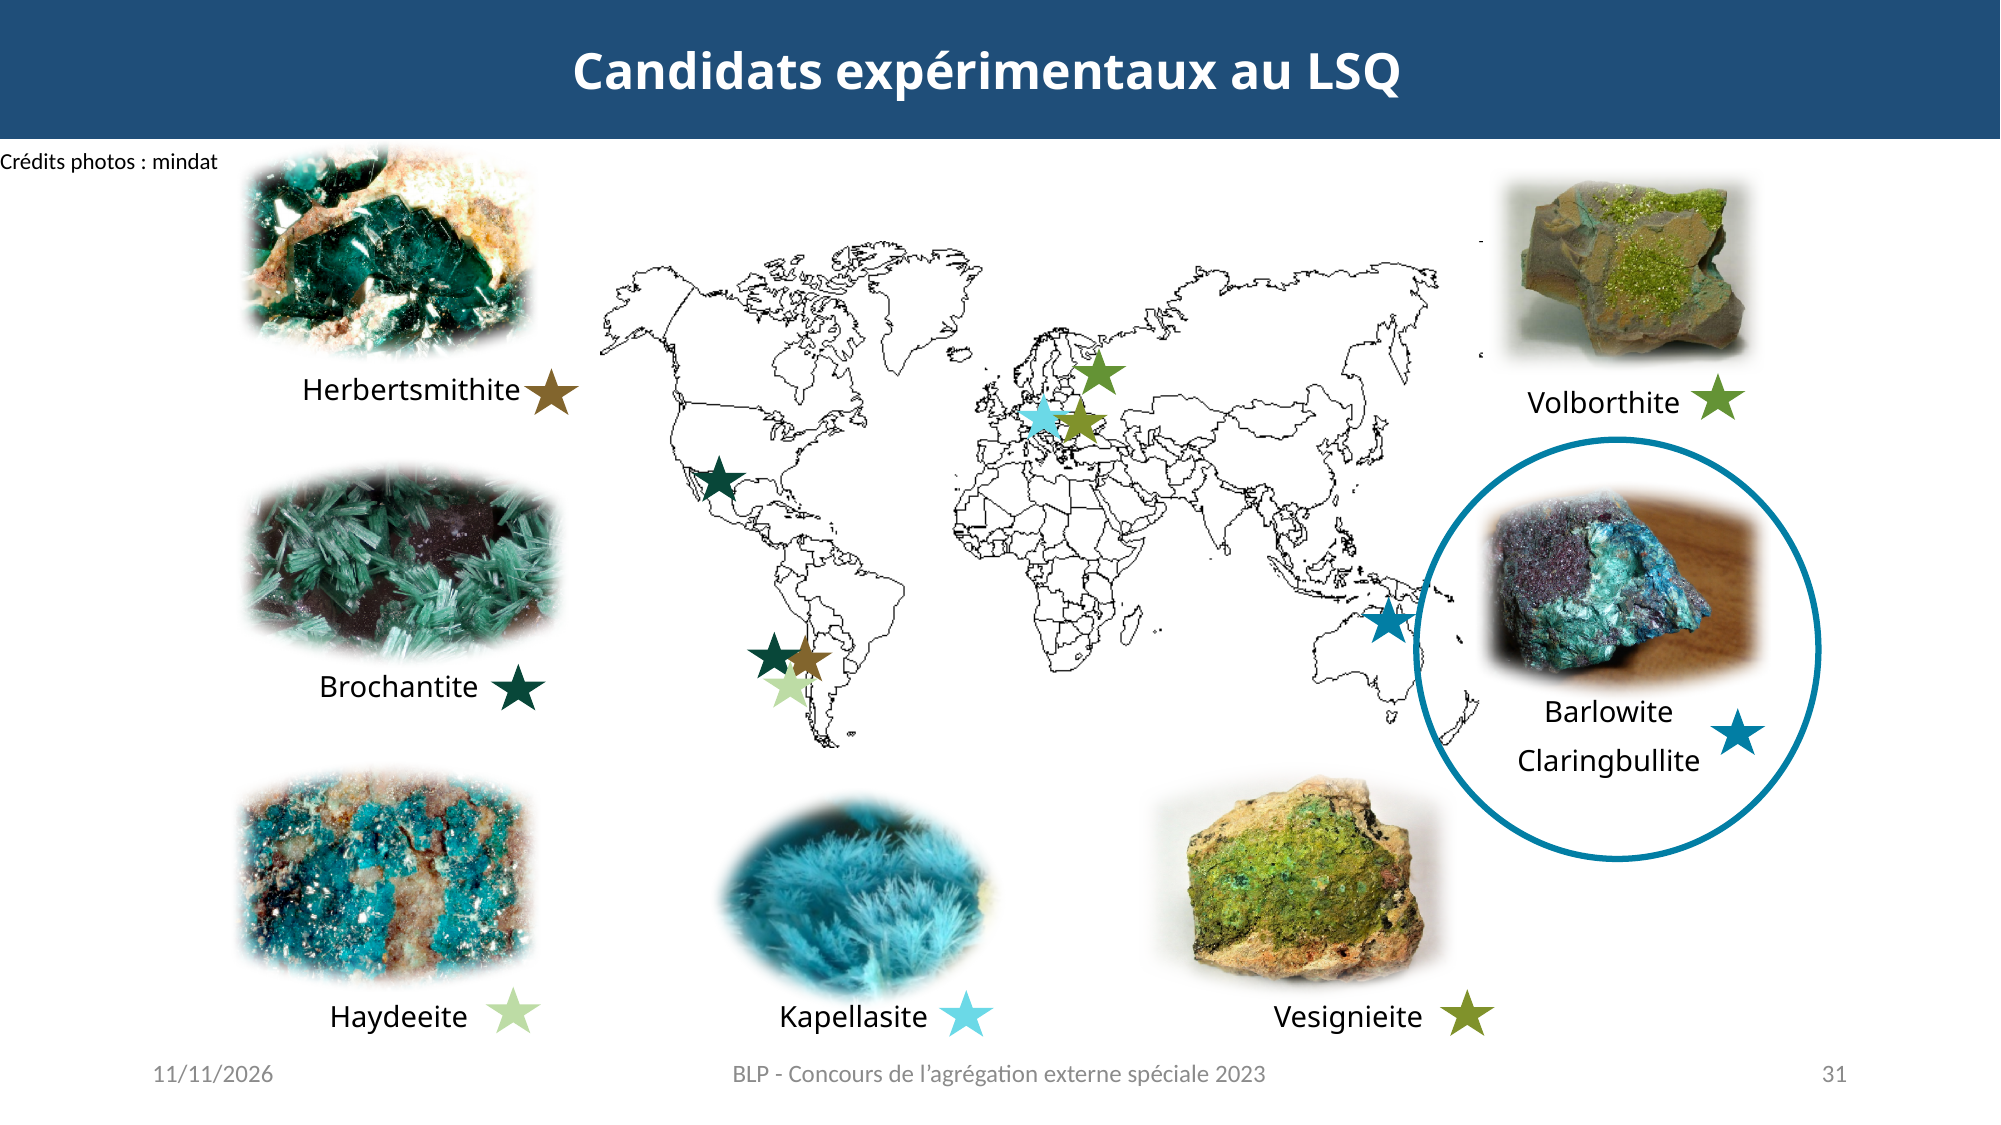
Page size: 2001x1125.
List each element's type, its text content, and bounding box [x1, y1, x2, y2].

picture [1742, 479, 1857, 703]
picture [140, 760, 629, 993]
picture [1387, 479, 1493, 613]
picture [1420, 479, 1815, 703]
text_box [1775, 703, 1813, 782]
text_box Candidats expérimentaux au LSQ [0, 12, 1976, 135]
picture [1452, 761, 1548, 841]
footer BLP - Concours de l’agrégation externe spéciale 2023 [662, 1042, 1338, 1103]
slide_number 31 [1412, 1042, 1863, 1103]
picture [149, 138, 626, 364]
picture [1387, 617, 1419, 703]
picture [177, 456, 626, 669]
text_box [0, 135, 1976, 296]
picture [1350, 139, 1902, 401]
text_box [168, 241, 1775, 1042]
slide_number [137, 1042, 588, 1103]
picture [1045, 761, 1548, 1001]
text_box Crédits photos : mindat [0, 139, 149, 182]
